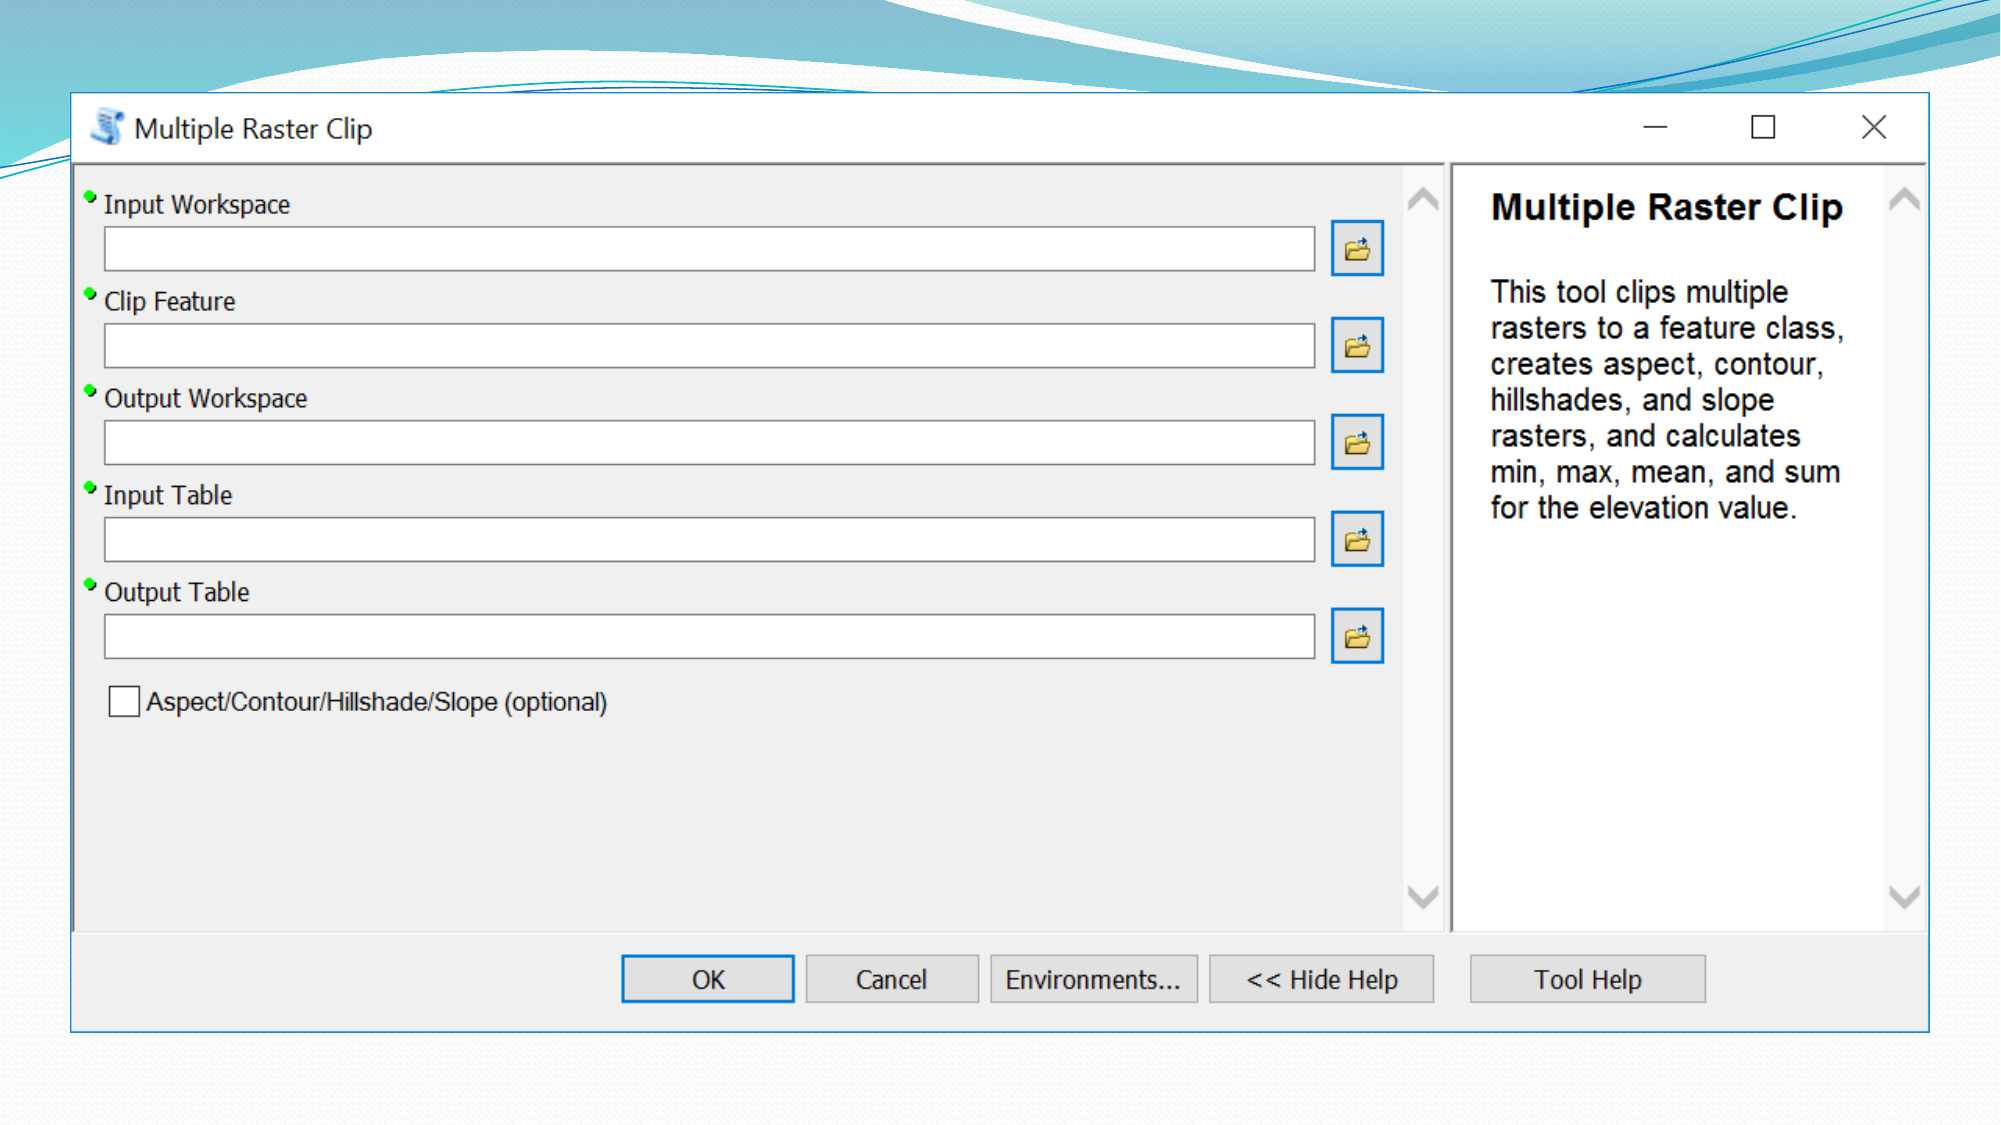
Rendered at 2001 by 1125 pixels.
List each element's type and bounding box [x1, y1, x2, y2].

picture [70, 91, 1930, 1033]
